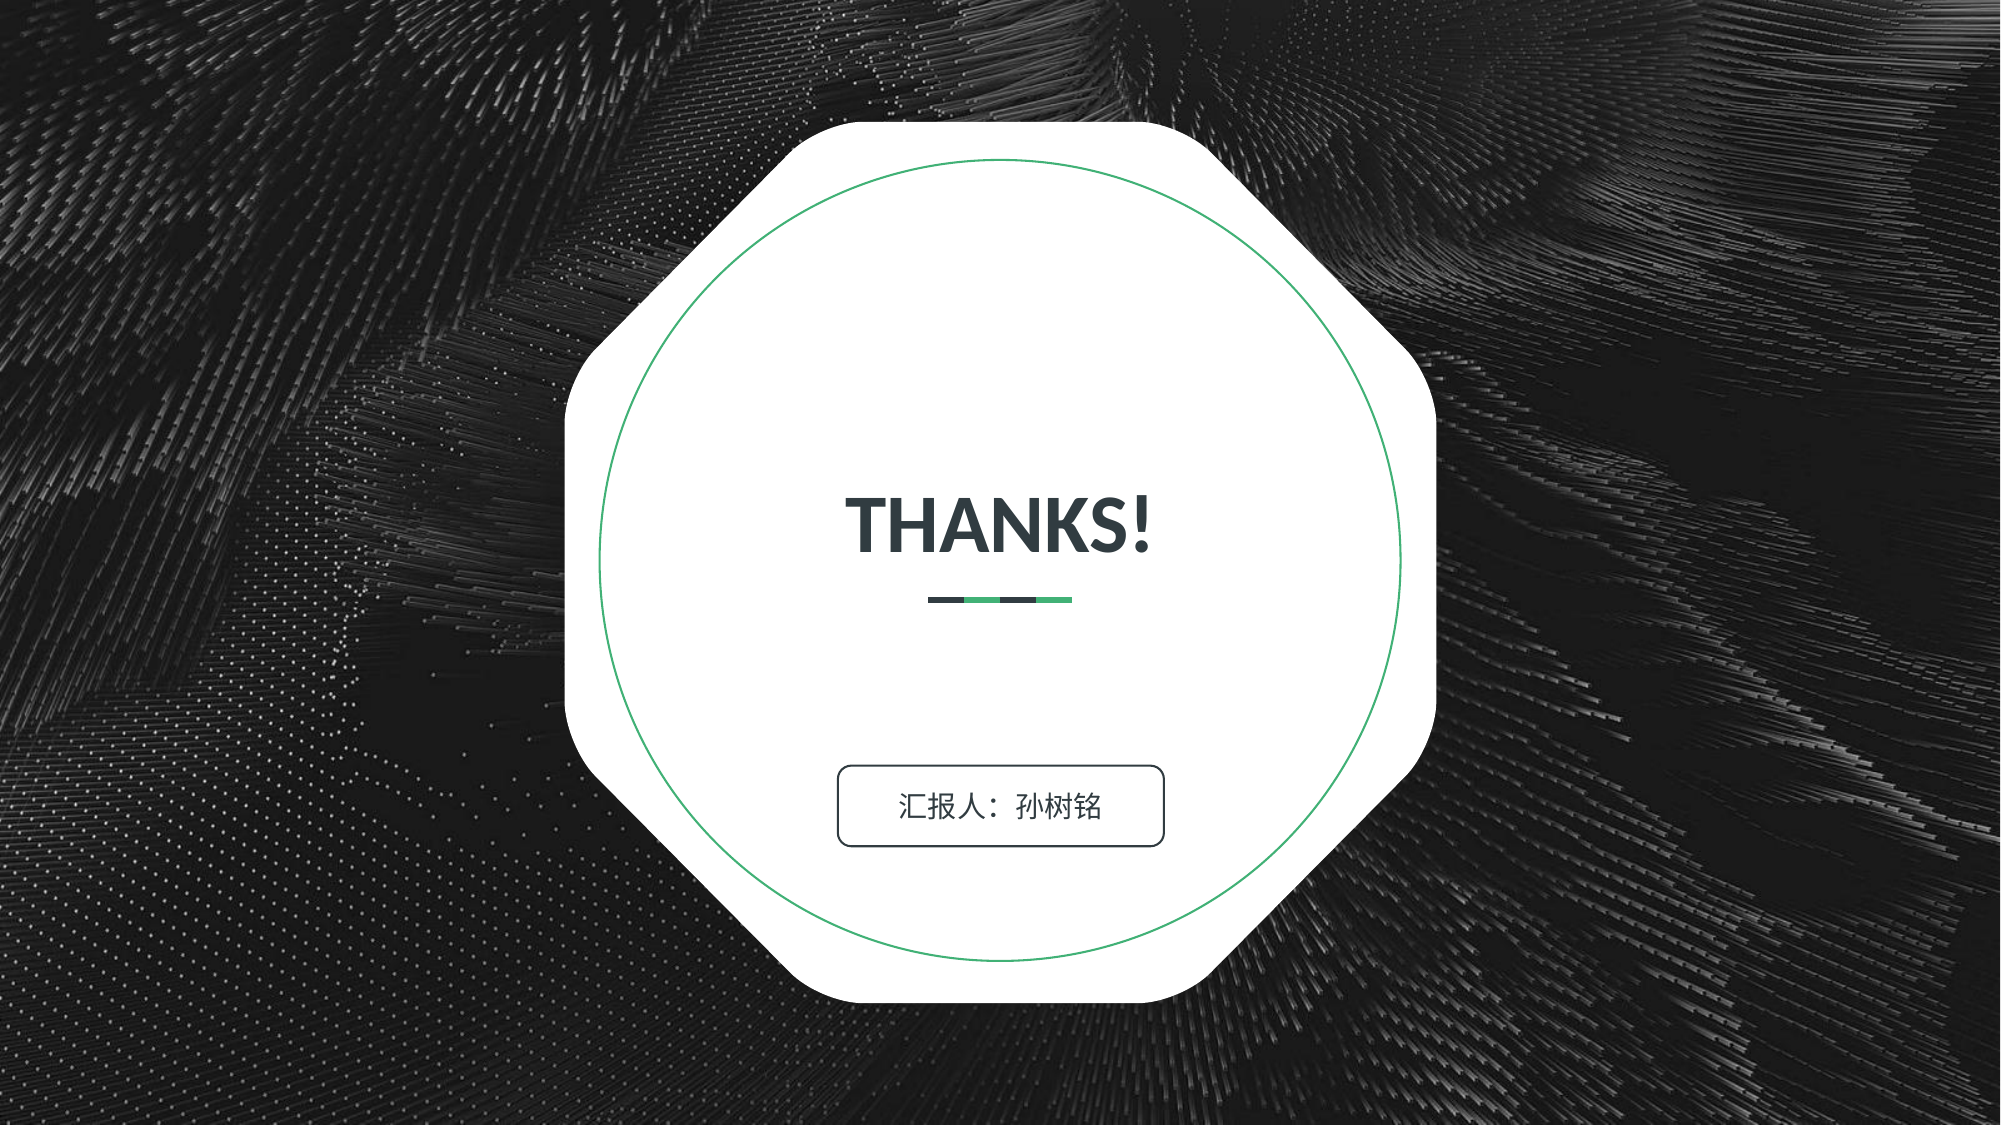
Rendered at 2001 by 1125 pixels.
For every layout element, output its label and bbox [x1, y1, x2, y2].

text_box [598, 158, 1402, 962]
picture [0, 0, 2001, 1125]
text_box [564, 121, 1437, 1004]
